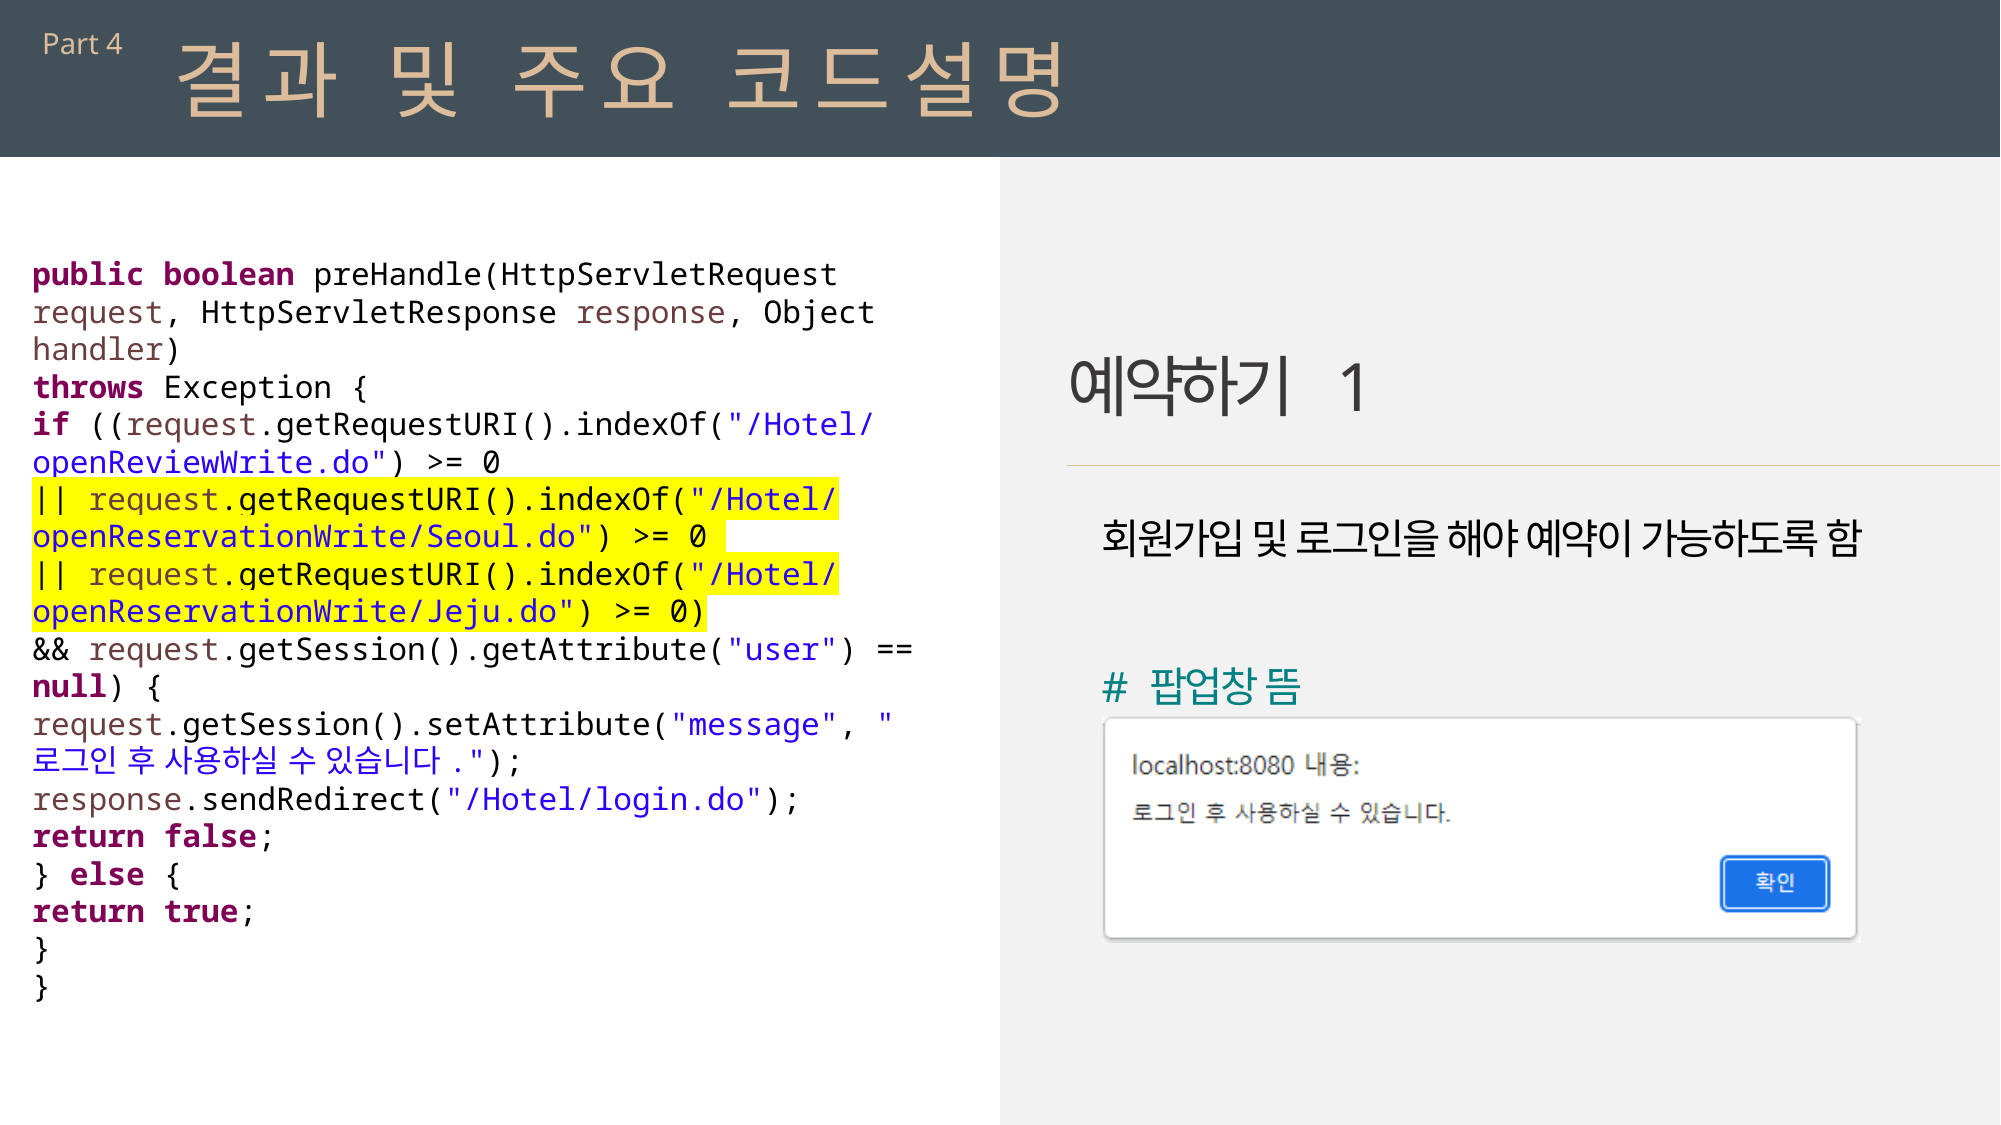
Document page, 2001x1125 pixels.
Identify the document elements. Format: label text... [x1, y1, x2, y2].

picture [1101, 714, 1861, 943]
text_box [999, 158, 2000, 1125]
text_box public boolean preHandle(HttpServletRequest request, HttpServletResponse response, Object handler) throws Exception { if ((request.getRequestURI().indexOf("/Hotel/openReviewWrite.do") >= 0 || request.getRequestURI().indexOf("/Hotel/openReservationWrite/Seoul.do") >= 0 || request.getRequestURI().indexOf("/Hotel/openReservationWrite/Jeju.do") >= 0) && request.getSession().getAttribute("user") == null) { request.getSession().setAttribute("message", "로그인 후 사용하실 수 있습니다."); response.sendRedirect("/Hotel/login.do"); return false; } else { return true; } } [17, 209, 1000, 1125]
text_box 예약하기 1 [1053, 336, 1390, 432]
text_box Part 4 [27, 18, 139, 68]
text_box 결과 및 주요 코드설명 [158, 20, 1326, 136]
text_box [0, 0, 2000, 158]
text_box 회원가입 및 로그인을 해야 예약이 가능하도록 함 [1086, 496, 1969, 631]
text_box # 팝업창 뜸 [1086, 643, 1969, 778]
